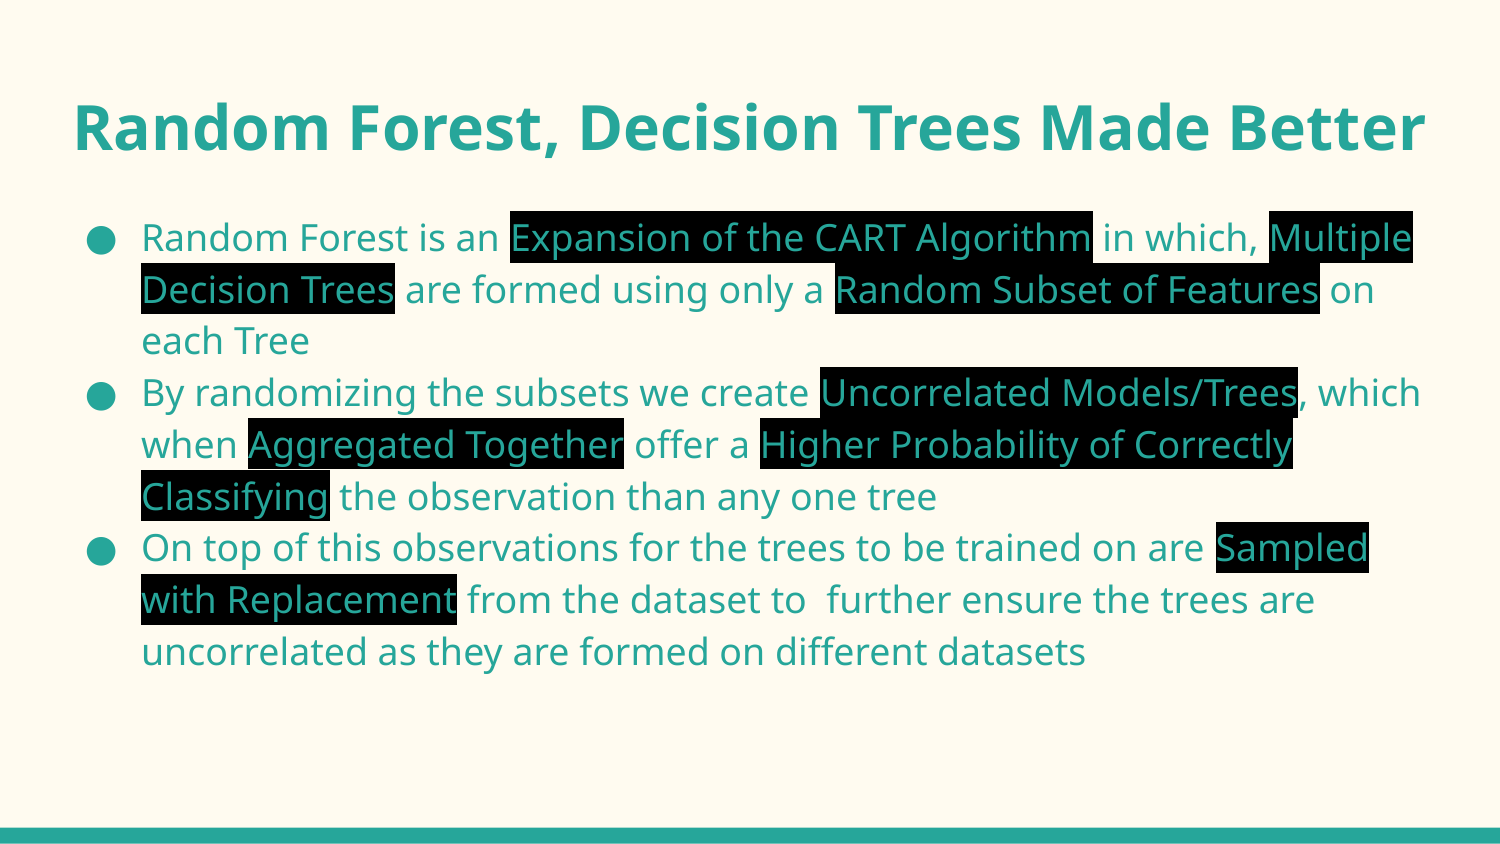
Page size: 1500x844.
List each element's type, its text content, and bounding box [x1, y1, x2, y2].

title Random Forest, Decision Trees Made Better [51, 72, 1449, 174]
list Random Forest is an Expansion of the CART Algorithm in which, Multiple Decision Trees are formed using only a Random Subset of Features on each Tree By randomizing the subsets we create Uncorrelated Models/Trees, which when Aggregated Together offer a Higher Probability of Correctly Classifying the observation than any one tree On top of this observations for the trees to be trained on are Sampled with Replacement from the dataset to further ensure the trees are uncorrelated as they are formed on different datasets [51, 192, 1449, 750]
